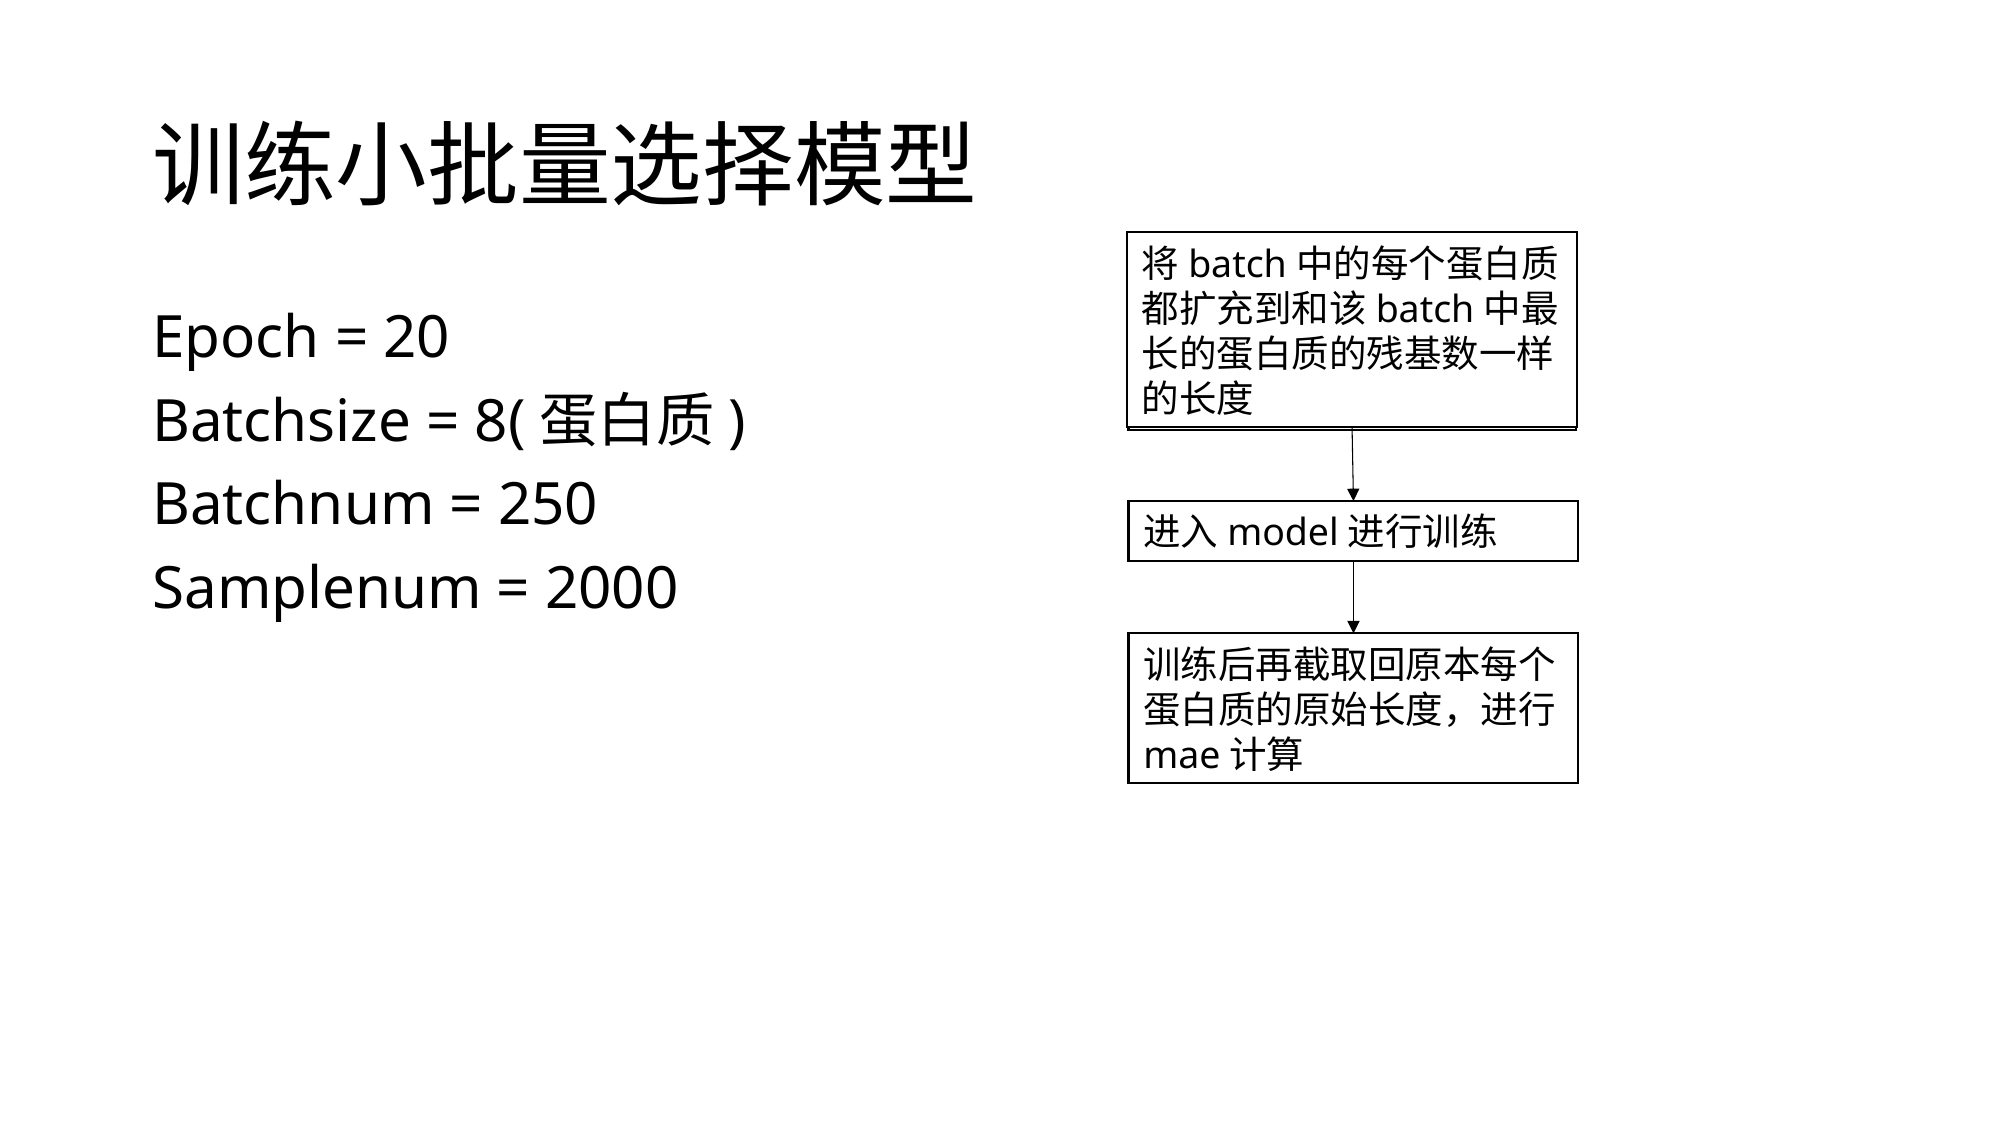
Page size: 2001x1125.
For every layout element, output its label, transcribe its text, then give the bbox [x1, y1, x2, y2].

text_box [1127, 232, 1578, 430]
title 训练小批量选择模型 [137, 59, 1863, 278]
list Epoch = 20 Batchsize = 8(蛋白质) Batchnum = 250 Samplenum = 2000 [137, 299, 1863, 1014]
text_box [1128, 633, 1579, 785]
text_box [1128, 500, 1579, 562]
